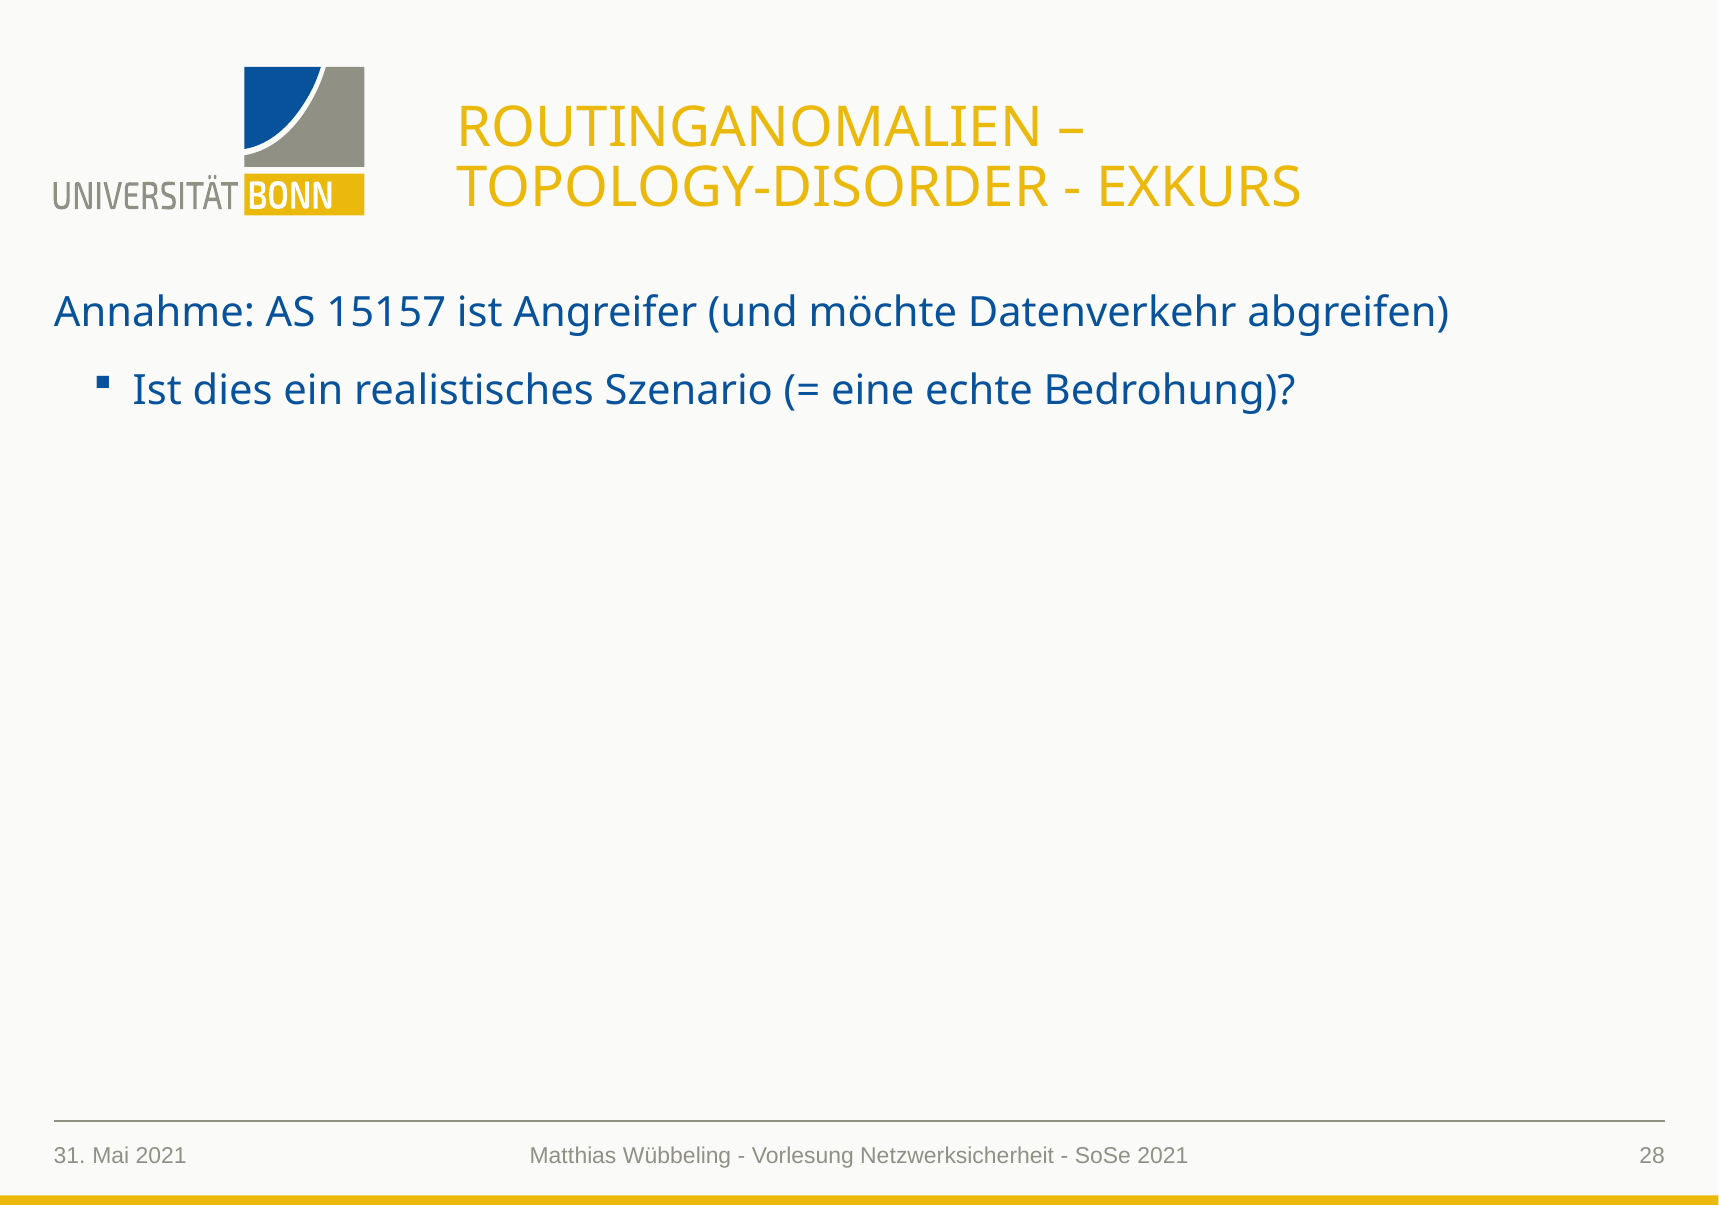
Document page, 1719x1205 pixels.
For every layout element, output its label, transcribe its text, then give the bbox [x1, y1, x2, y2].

slide_number 28 [1557, 1121, 1665, 1189]
footer Matthias Wübbeling - Vorlesung Netzwerksicherheit - SoSe 2021 [389, 1121, 1329, 1189]
title RoutingAnomalien – Topology-Disorder - Exkurs [456, 67, 1665, 218]
list Annahme: AS 15157 ist Angreifer (und möchte Datenverkehr abgreifen) Ist dies ein realistisches Szenario (= eine echte Bedrohung)? [53, 284, 1665, 1055]
slide_number 31. Mai 2021 [53, 1121, 215, 1189]
